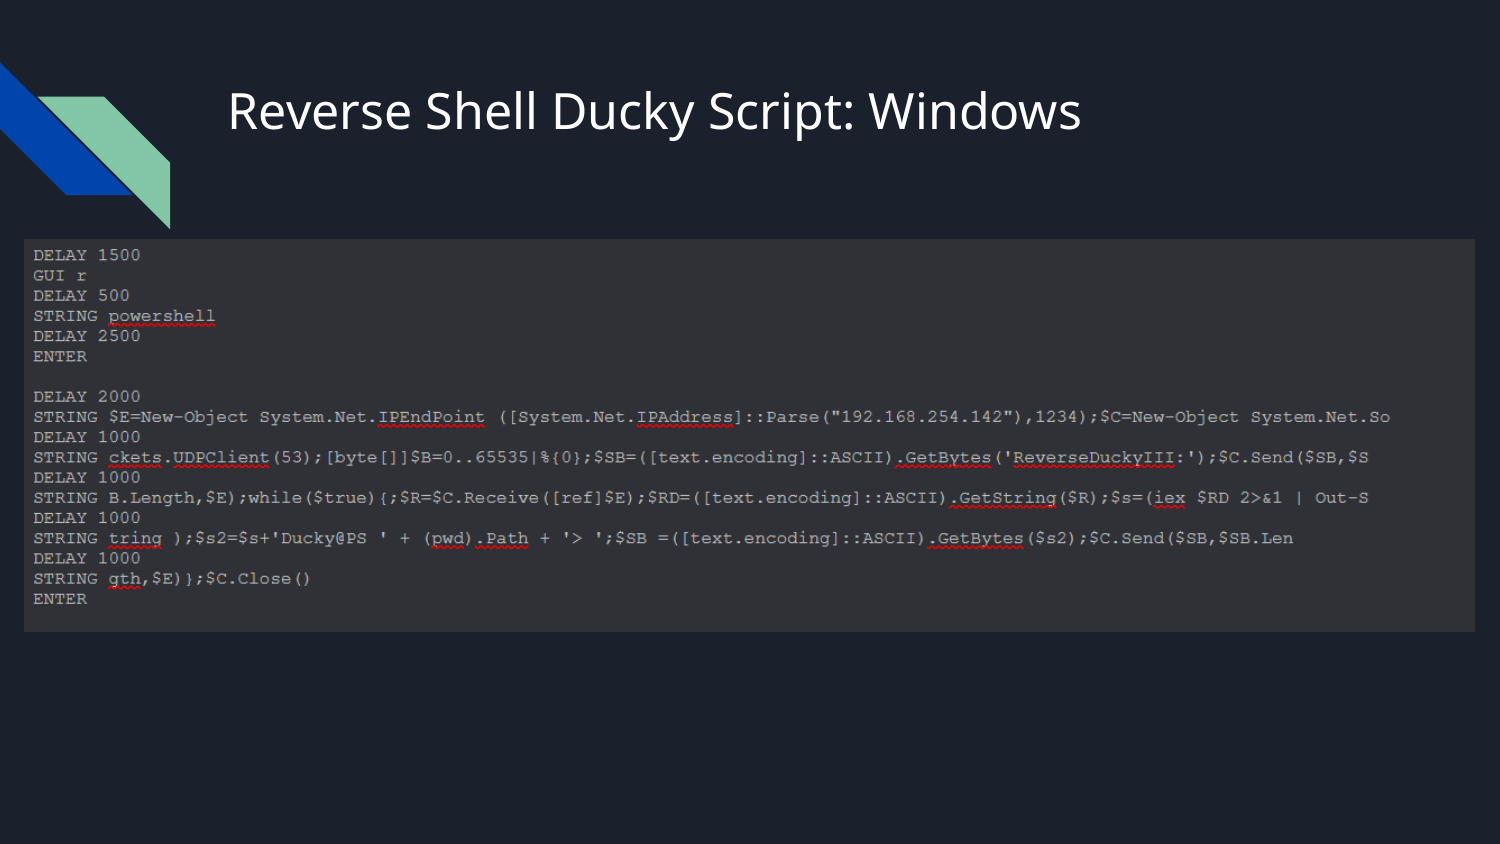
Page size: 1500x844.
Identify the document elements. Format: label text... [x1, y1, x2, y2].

title Reverse Shell Ducky Script: Windows [212, 64, 1368, 215]
picture [24, 239, 1476, 633]
